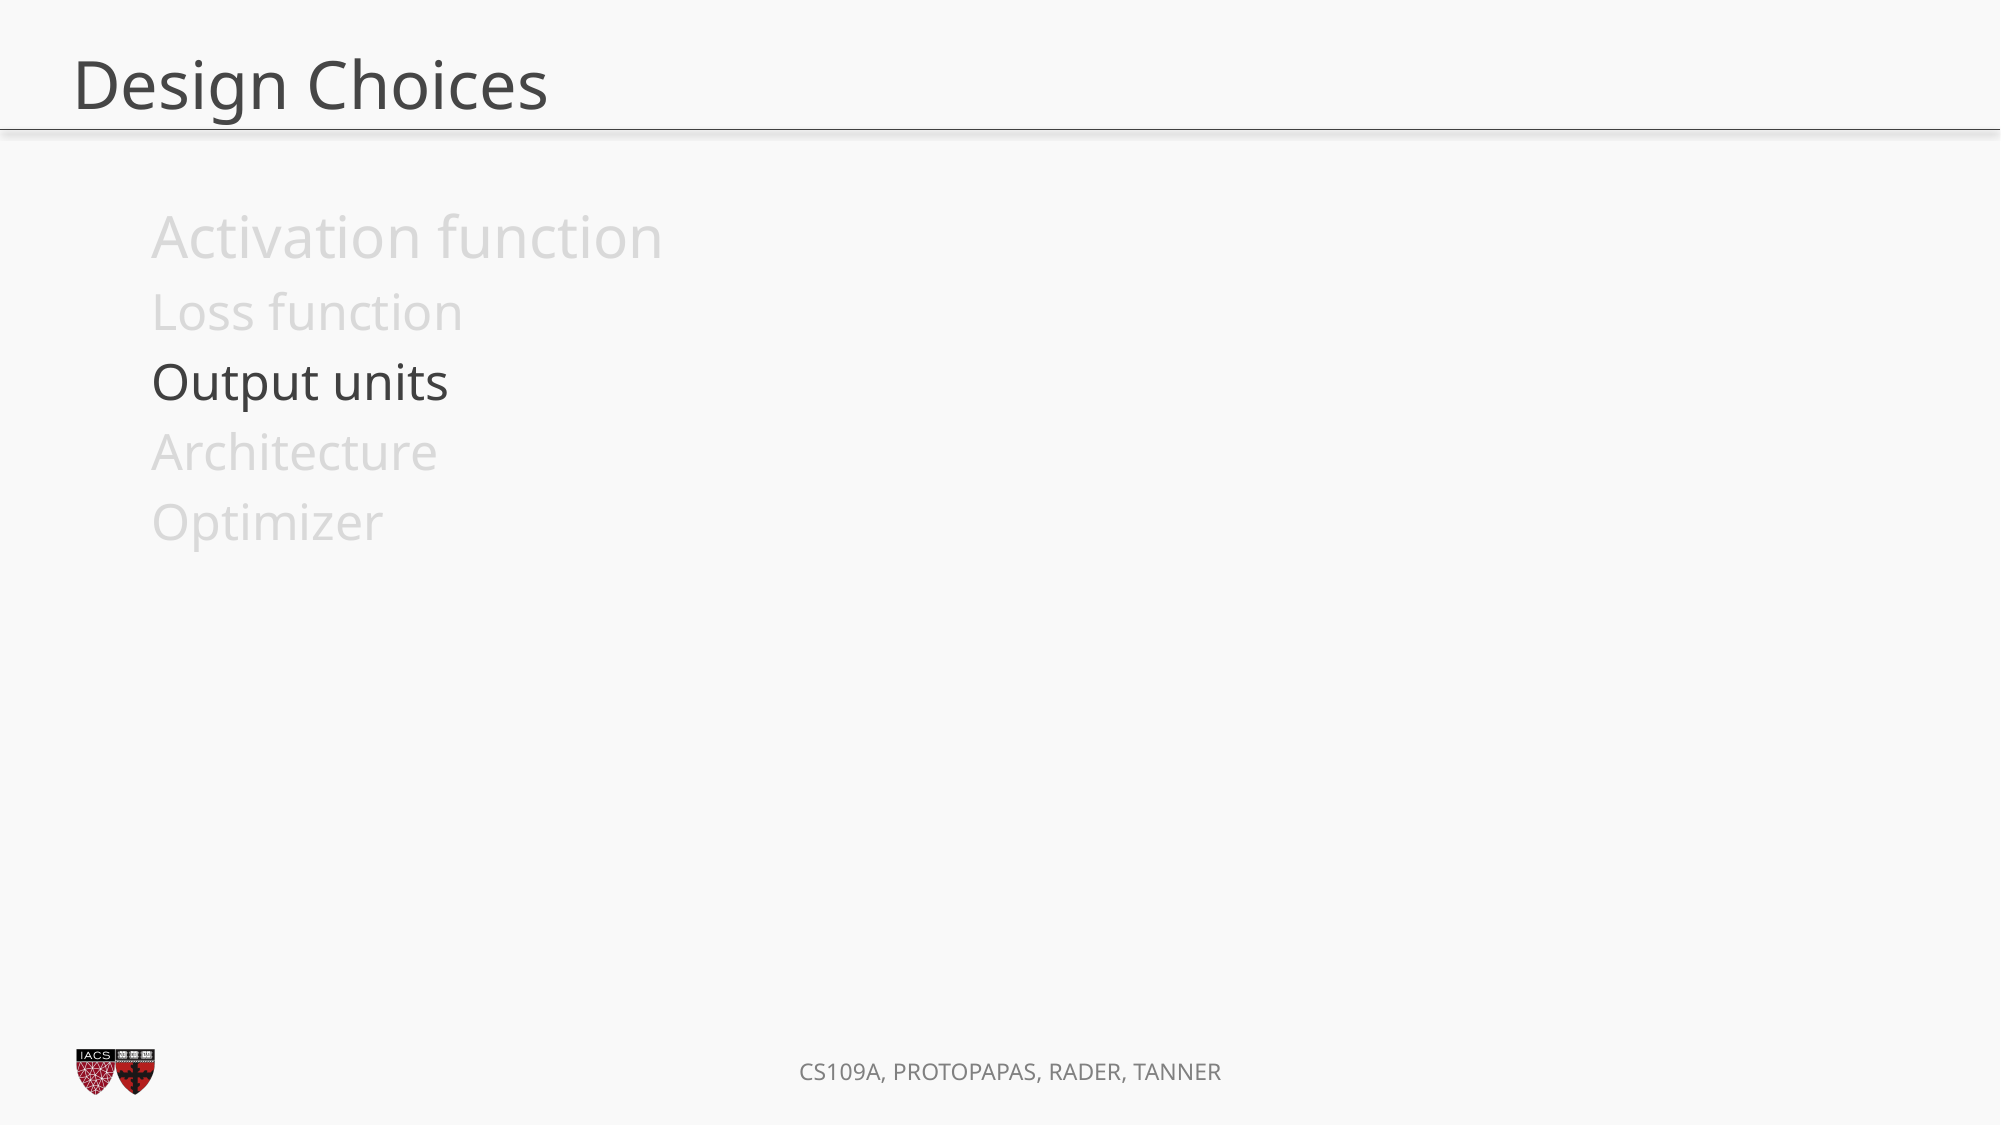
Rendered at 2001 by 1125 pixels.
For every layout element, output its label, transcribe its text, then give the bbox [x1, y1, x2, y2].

picture [75, 1049, 155, 1095]
title Design Choices [57, 35, 1943, 162]
list Activation function Loss function Output units Architecture Optimizer [136, 193, 1831, 540]
